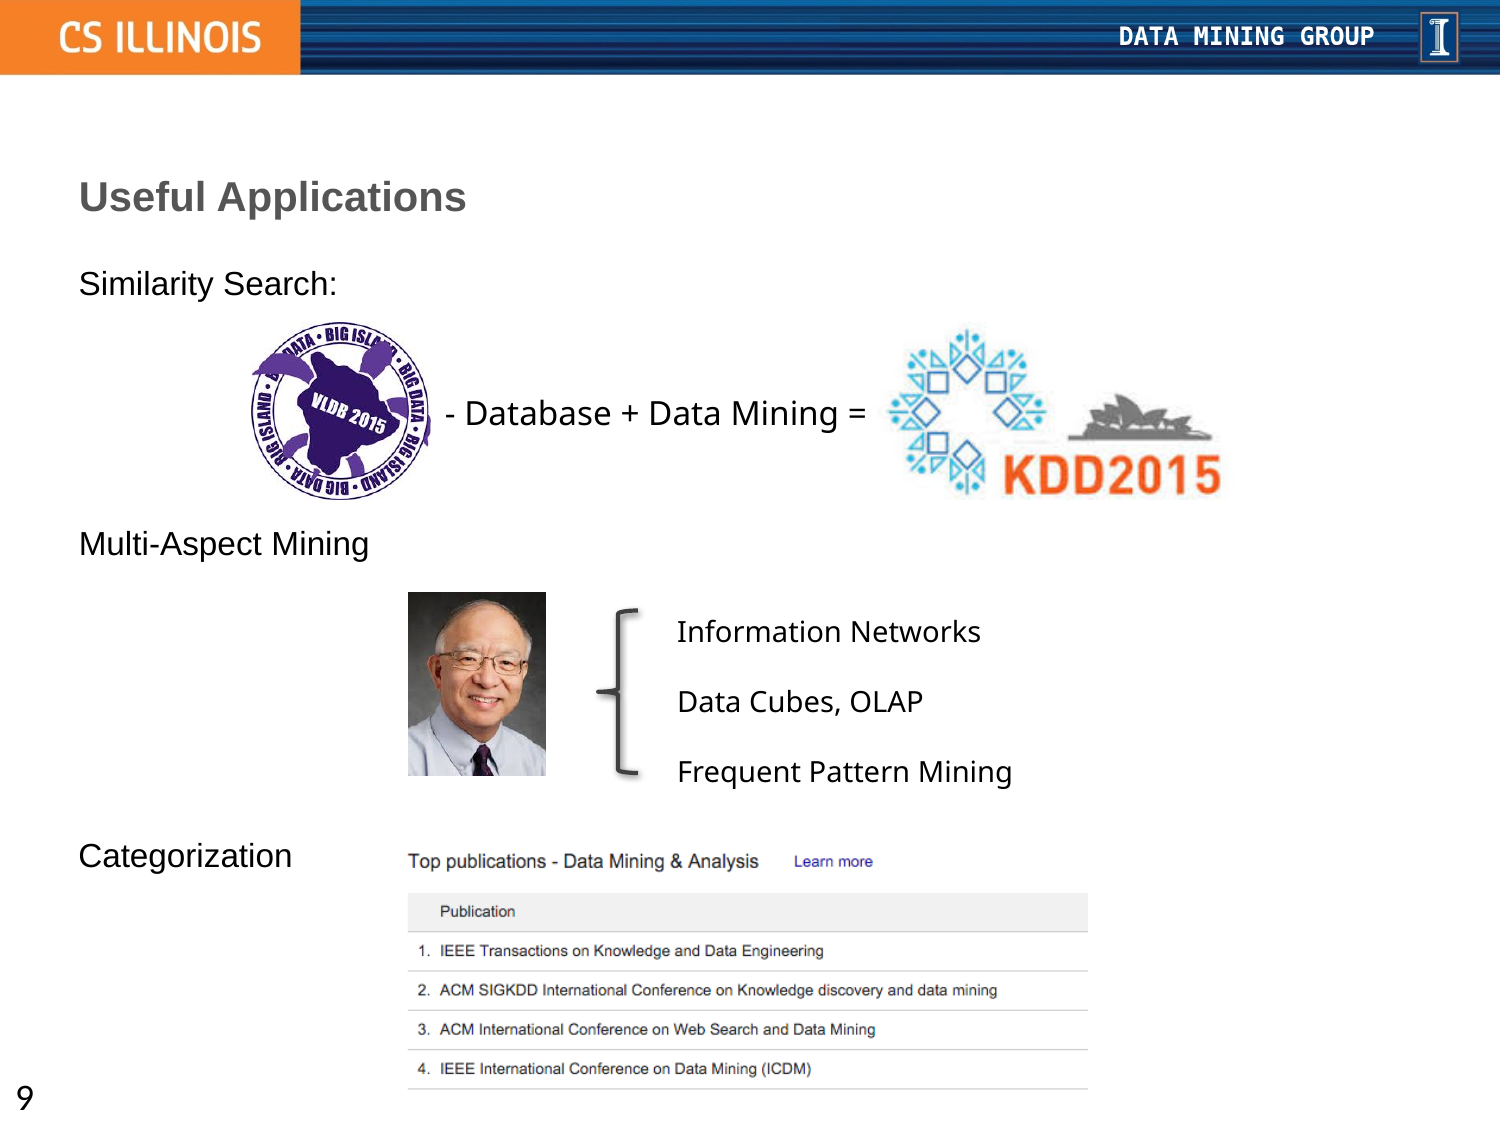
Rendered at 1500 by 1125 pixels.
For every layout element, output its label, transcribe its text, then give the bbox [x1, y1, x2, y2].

text_box [596, 608, 639, 776]
text_box Information Networks Data Cubes, OLAP Frequent Pattern Mining [662, 570, 1188, 796]
text_box - Database + Data Mining = [441, 385, 872, 440]
text_box Useful Applications [64, 162, 483, 228]
slide_number 9 [0, 1065, 162, 1125]
text_box Categorization [63, 827, 309, 882]
text_box Similarity Search: [63, 255, 353, 310]
picture [0, 0, 1500, 1125]
text_box Multi-Aspect Mining [63, 515, 385, 570]
